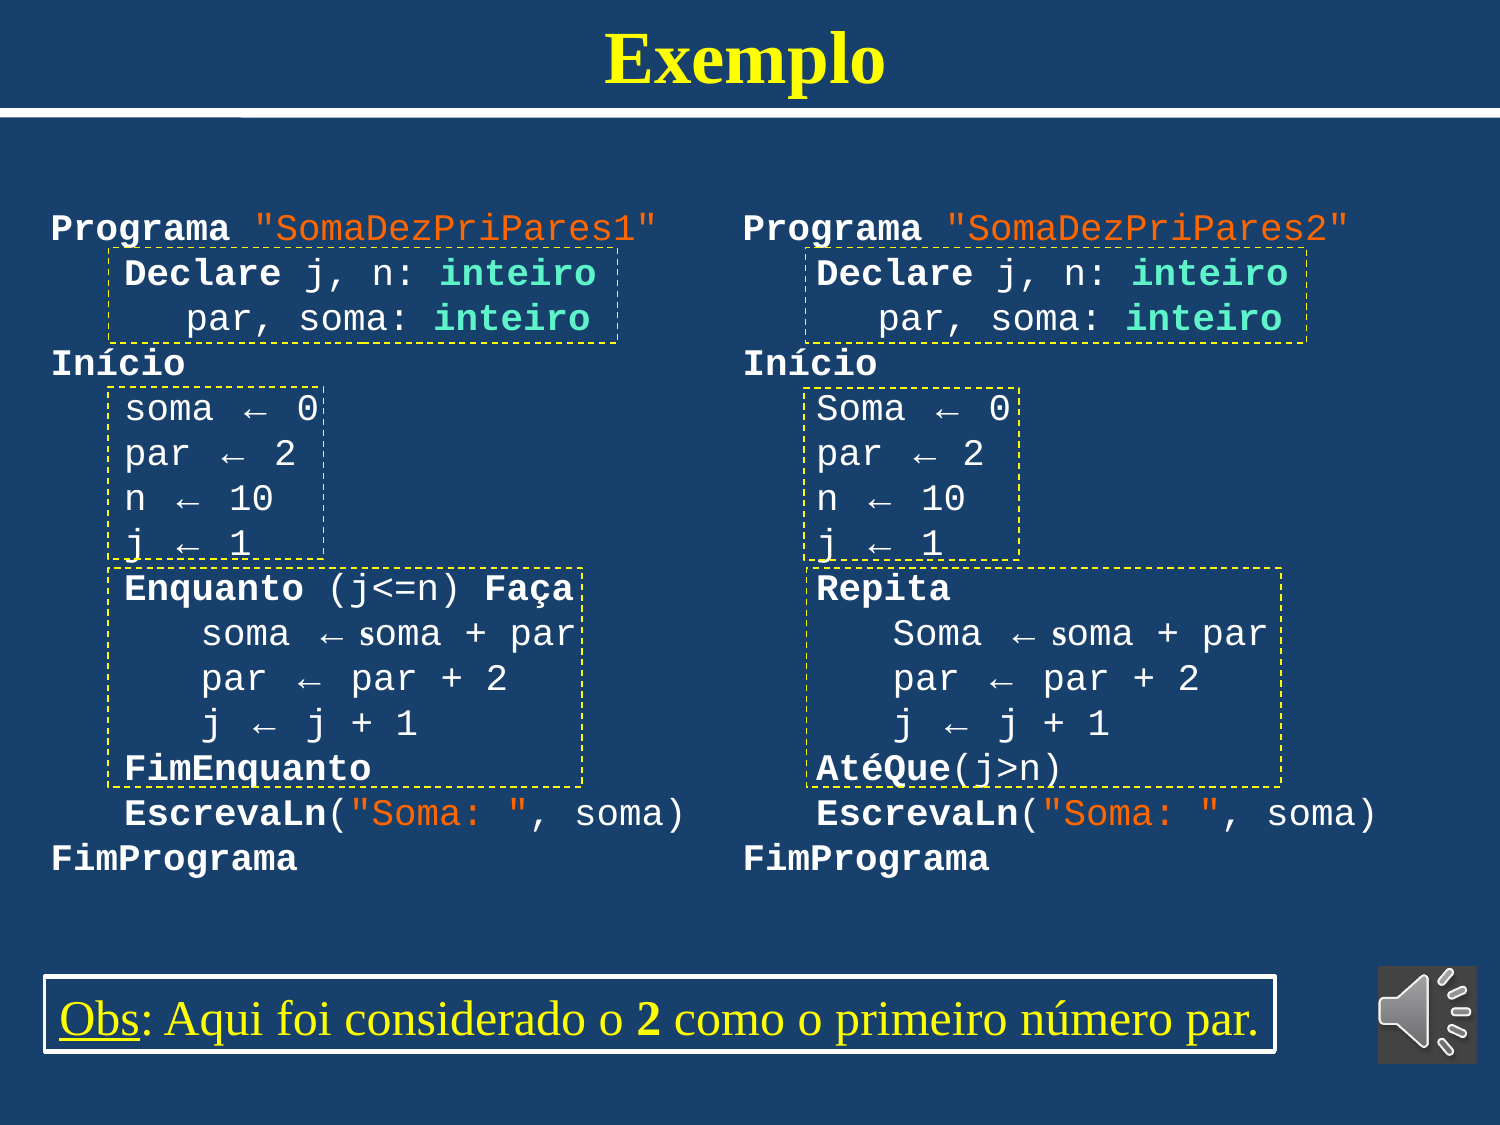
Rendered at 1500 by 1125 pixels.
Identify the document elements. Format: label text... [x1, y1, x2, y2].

text_box Programa "SomaDezPriPares1" Declare j, n: inteiro par, soma: inteiro Início soma ← 0 par ← 2 n ← 10 j ← 1 Enquanto (j<=n) Faça soma ← soma + par par ← par + 2 j ← j + 1 FimEnquanto EscrevaLn("Soma: ", soma) FimPrograma [35, 195, 702, 886]
picture [1377, 964, 1478, 1065]
text_box [44, 975, 1276, 1051]
text_box [805, 247, 1307, 343]
text_box [803, 387, 1019, 560]
text_box [806, 568, 1281, 788]
text_box Exemplo [108, 113, 1384, 119]
text_box [108, 387, 324, 560]
text_box [108, 568, 583, 788]
text_box Exemplo [108, 1, 1384, 112]
text_box [108, 247, 618, 343]
text_box Programa "SomaDezPriPares2" Declare j, n: inteiro par, soma: inteiro Início Soma ← 0 par ← 2 n ← 10 j ← 1 Repita Soma ← soma + par par ← par + 2 j ← j + 1 AtéQue(j>n) EscrevaLn("Soma: ", soma) FimPrograma [727, 195, 1399, 886]
